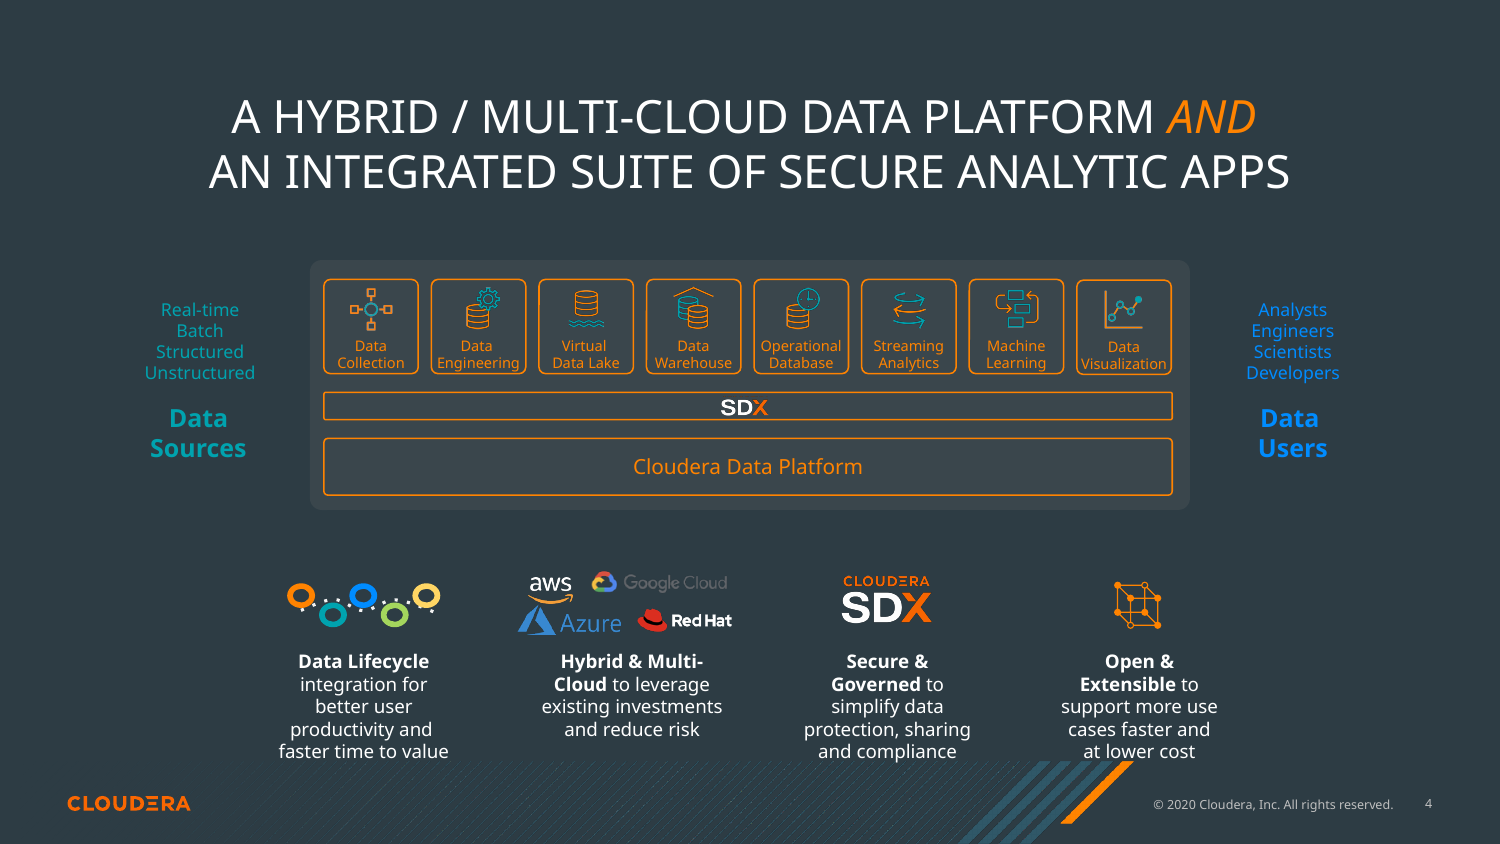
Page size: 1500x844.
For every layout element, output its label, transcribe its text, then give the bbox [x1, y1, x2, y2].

picture [990, 283, 1043, 335]
text_box Data Users [1220, 394, 1366, 470]
text_box Data Visualization [1076, 280, 1172, 375]
picture [583, 563, 735, 598]
picture [0, 761, 1134, 844]
text_box Cloudera Data Platform [323, 438, 1173, 496]
picture [344, 283, 398, 335]
text_box Data Sources [139, 394, 258, 470]
picture [839, 574, 936, 625]
text_box [1114, 581, 1162, 629]
text_box A HYBRID / MULTI-CLOUD DATA PLATFORM AND AN INTEGRATED SUITE OF SECURE ANALYTIC APPS [168, 80, 1332, 206]
text_box Data Lifecycle integration for better user productivity and faster time to value [268, 642, 460, 771]
picture [516, 577, 621, 636]
text_box Analysts Engineers Scientists Developers [1223, 290, 1363, 391]
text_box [323, 392, 1173, 420]
text_box Real-time Batch Structured Unstructured [132, 290, 269, 391]
picture [1097, 283, 1151, 335]
picture [777, 283, 830, 336]
text_box [309, 260, 1190, 511]
text_box Machine Learning [969, 279, 1064, 374]
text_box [288, 584, 439, 626]
text_box Data Engineering [431, 279, 526, 374]
picture [882, 283, 935, 335]
picture [457, 283, 510, 335]
text_box Data Collection [323, 279, 419, 374]
text_box Data Warehouse [646, 279, 741, 374]
text_box Operational Database [754, 279, 849, 374]
picture [636, 608, 732, 632]
text_box Open & Extensible to support more use cases faster and at lower cost [1052, 642, 1227, 771]
text_box Hybrid & Multi-Cloud to leverage existing investments and reduce risk [531, 642, 732, 748]
picture [667, 283, 720, 335]
text_box Streaming Analytics [861, 279, 957, 374]
picture [560, 283, 612, 336]
text_box Secure & Governed to simplify data protection, sharing and compliance [795, 642, 980, 771]
text_box Virtual Data Lake [538, 279, 634, 374]
